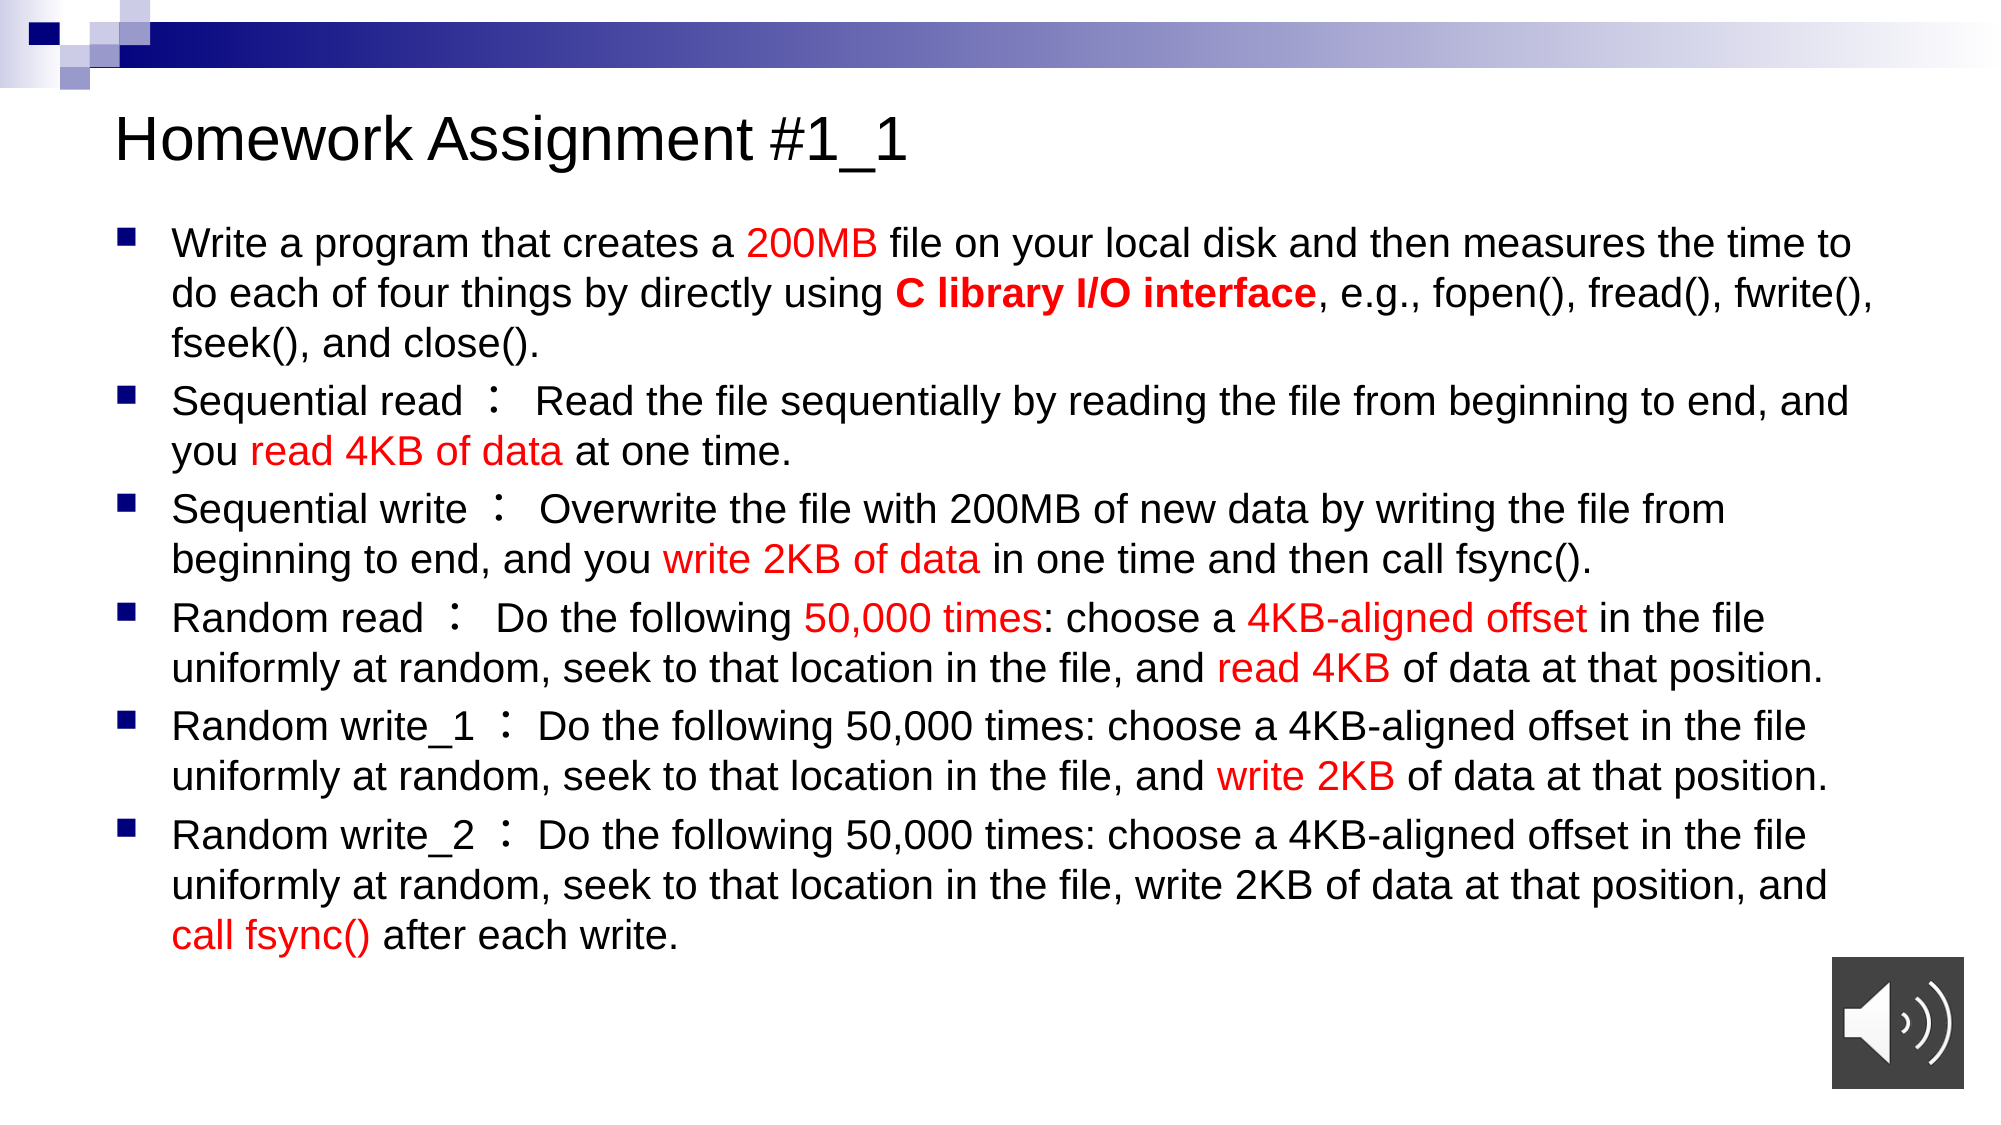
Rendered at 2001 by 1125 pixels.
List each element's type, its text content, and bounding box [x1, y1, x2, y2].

picture [1830, 955, 1965, 1090]
list Write a program that creates a 200MB file on your local disk and then measures the time to do each of four things by directly using C library I/O interface, e.g., fopen(), fread(), fwrite(), fseek(), and close(). Sequential read： Read the file sequentially by reading the file from beginning to end, and you read 4KB of data at one time. Sequential write： Overwrite the file with 200MB of new data by writing the file from beginning to end, and you write 2KB of data in one time and then call fsync(). Random read： Do the following 50,000 times: choose a 4KB-aligned offset in the file uniformly at random, seek to that location in the file, and read 4KB of data at that position. Random write_1：Do the following 50,000 times: choose a 4KB-aligned offset in the file uniformly at random, seek to that location in the file, and write 2KB of data at that position. Random write_2：Do the following 50,000 times: choose a 4KB-aligned offset in the file uniformly at random, seek to that location in the file, write 2KB of data at that position, and call fsync() after each write. [99, 208, 1900, 1070]
title Homework Assignment #1_1 [99, 75, 1900, 197]
slide_number 12 [1433, 1025, 1900, 1100]
